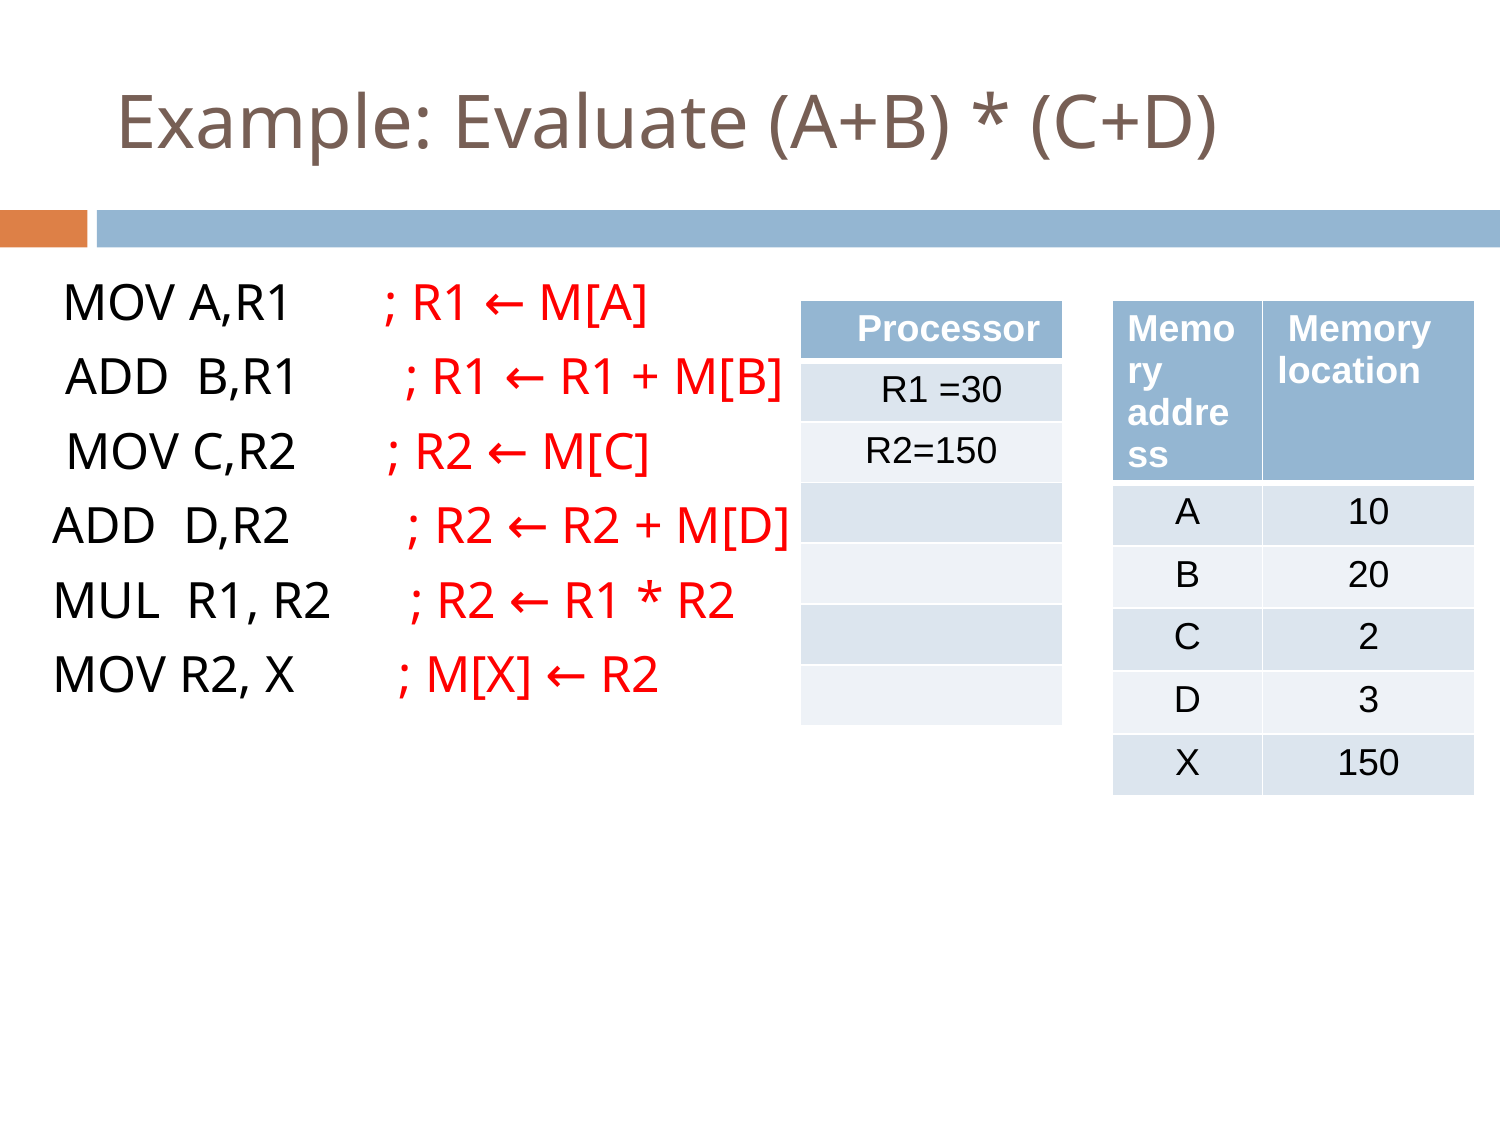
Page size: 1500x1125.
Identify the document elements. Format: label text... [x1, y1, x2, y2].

table_cell R2=150 [801, 423, 1062, 482]
table_cell 20 [1263, 547, 1474, 607]
table_cell X [1113, 735, 1262, 795]
table_cell [801, 666, 1062, 725]
table_cell C [1113, 609, 1262, 670]
list MOV A,R1 ; R1 ← M[A] ADD B,R1 ; R1 ← R1 + M[B] MOV C,R2 ; R2 ← M[C] ADD D,R2 ; R2 ← R2 + M[D] MUL R1, R2 ; R2 ← R1 * R2 MOV R2, X ; M[X] ← R2 [37, 262, 1438, 1000]
table_cell 2 [1263, 609, 1474, 670]
table_cell [801, 605, 1062, 664]
table_cell 3 [1263, 672, 1474, 733]
table_header Processor [801, 301, 1062, 358]
title Example: Evaluate (A+B) * (C+D) [100, 37, 1438, 200]
table_header Memory location [1263, 301, 1474, 480]
table_cell 10 [1263, 486, 1474, 545]
table_cell D [1113, 672, 1262, 733]
table_cell B [1113, 547, 1262, 607]
table_cell R1 =30 [801, 364, 1062, 421]
table_cell [801, 544, 1062, 603]
table_header Memory address [1113, 301, 1262, 480]
table_cell [801, 483, 1062, 542]
table_cell A [1113, 486, 1262, 545]
table_cell 150 [1263, 735, 1474, 795]
